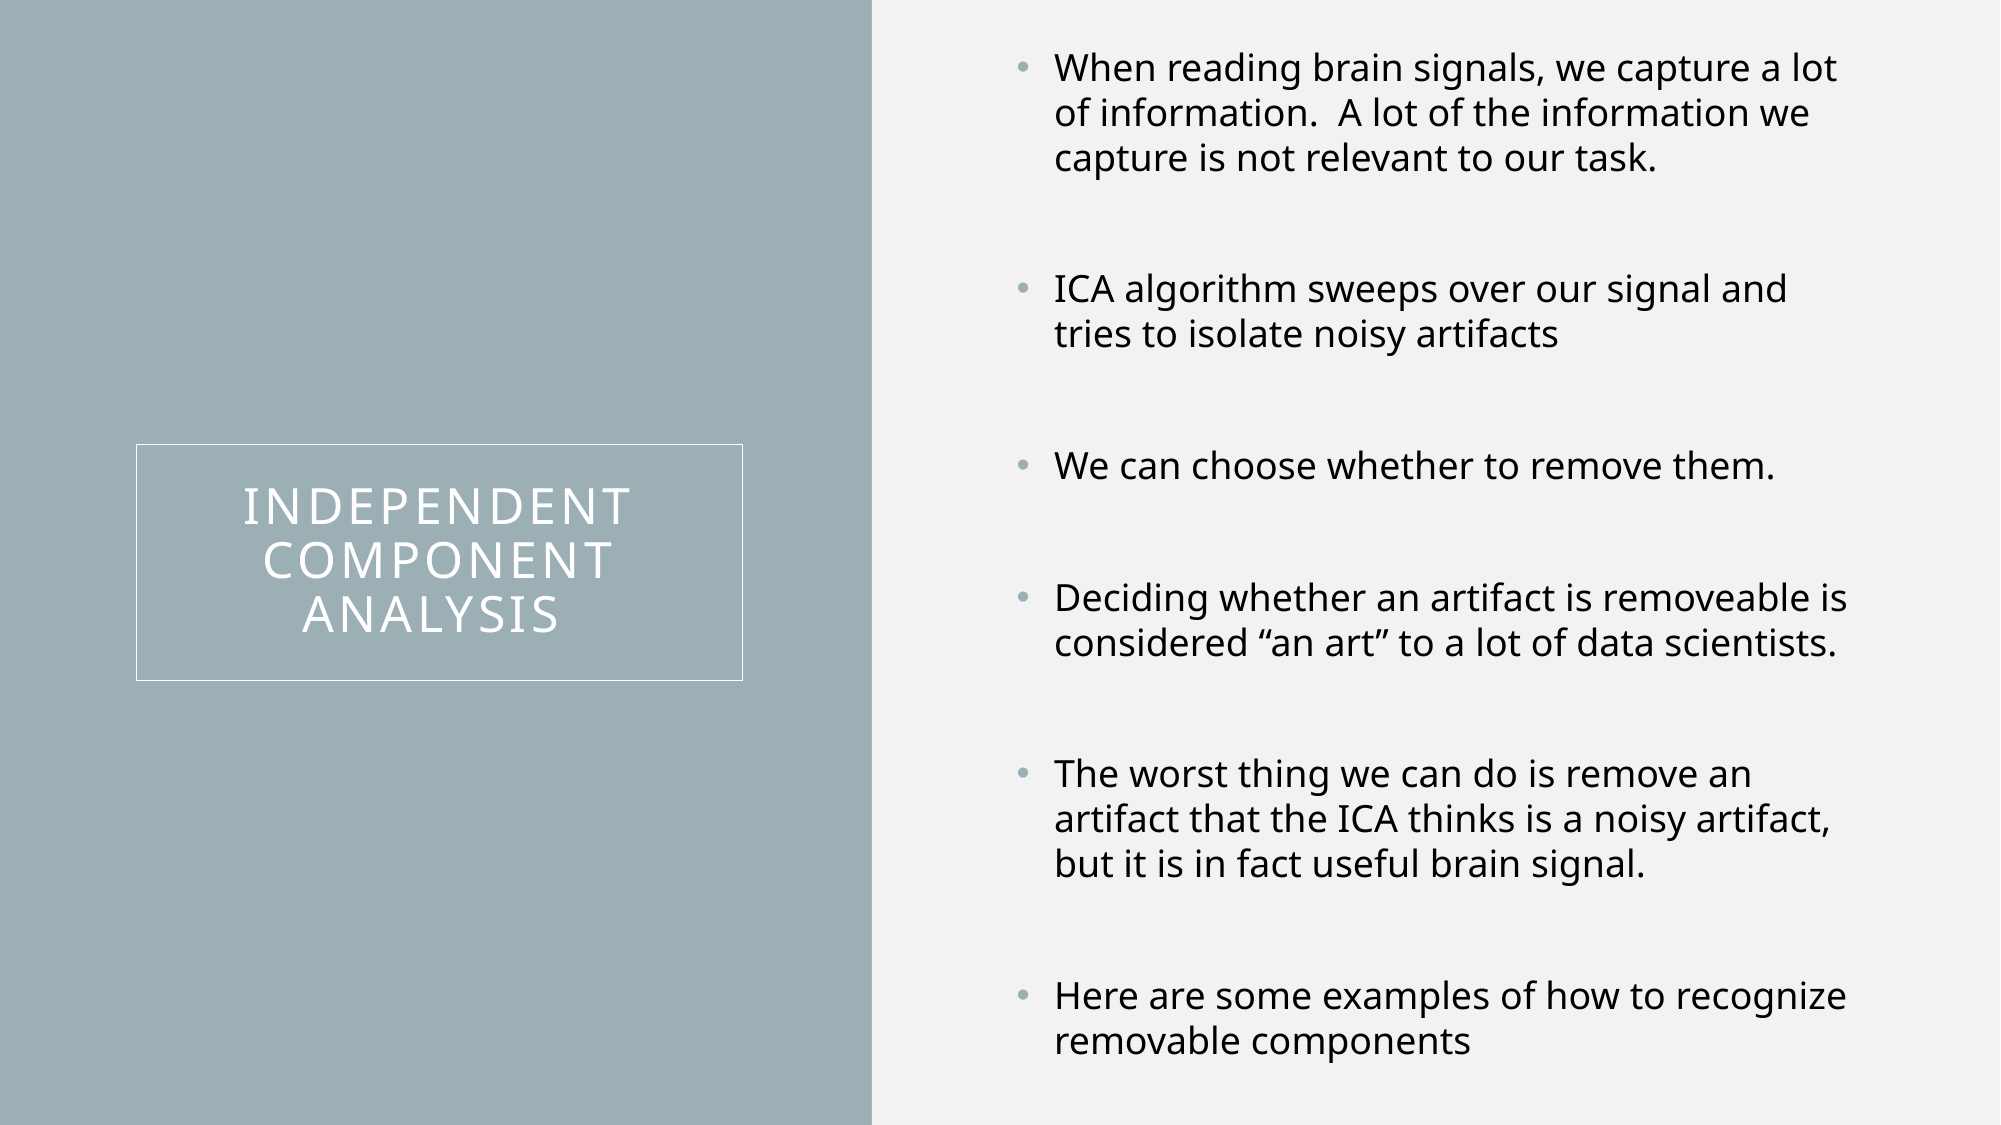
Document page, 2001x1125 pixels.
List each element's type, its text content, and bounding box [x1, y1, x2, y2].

text_box When reading brain signals, we capture a lot of information. A lot of the information we capture is not relevant to our task. ICA algorithm sweeps over our signal and tries to isolate noisy artifacts We can choose whether to remove them. Deciding whether an artifact is removeable is considered “an art” to a lot of data scientists. The worst thing we can do is remove an artifact that the ICA thinks is a noisy artifact, but it is in fact useful brain signal. Here are some examples of how to recognize removable components [992, 34, 1880, 1072]
text_box [871, 0, 2000, 1125]
text_box Independent Component Analysis [136, 444, 743, 681]
